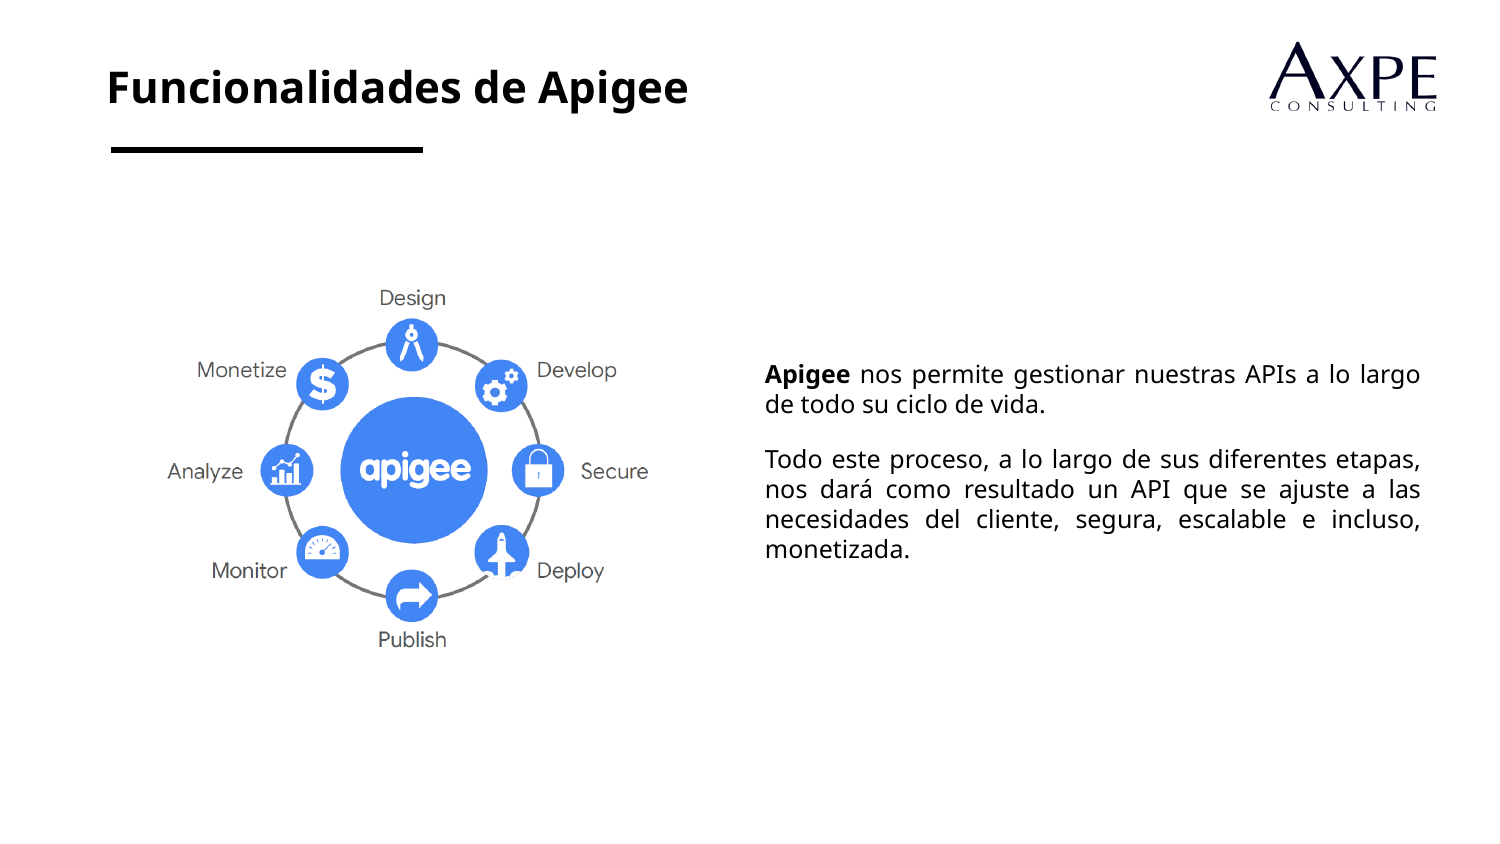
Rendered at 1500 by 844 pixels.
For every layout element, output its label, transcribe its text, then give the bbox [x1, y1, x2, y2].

picture [147, 264, 699, 662]
text_box Apigee nos permite gestionar nuestras APIs a lo largo de todo su ciclo de vida. Todo este proceso, a lo largo de sus diferentes etapas, nos dará como resultado un API que se ajuste a las necesidades del cliente, segura, escalable e incluso, monetizada. [749, 351, 1437, 571]
picture [1257, 40, 1448, 113]
text_box Funcionalidades de Apigee [91, 36, 1077, 127]
